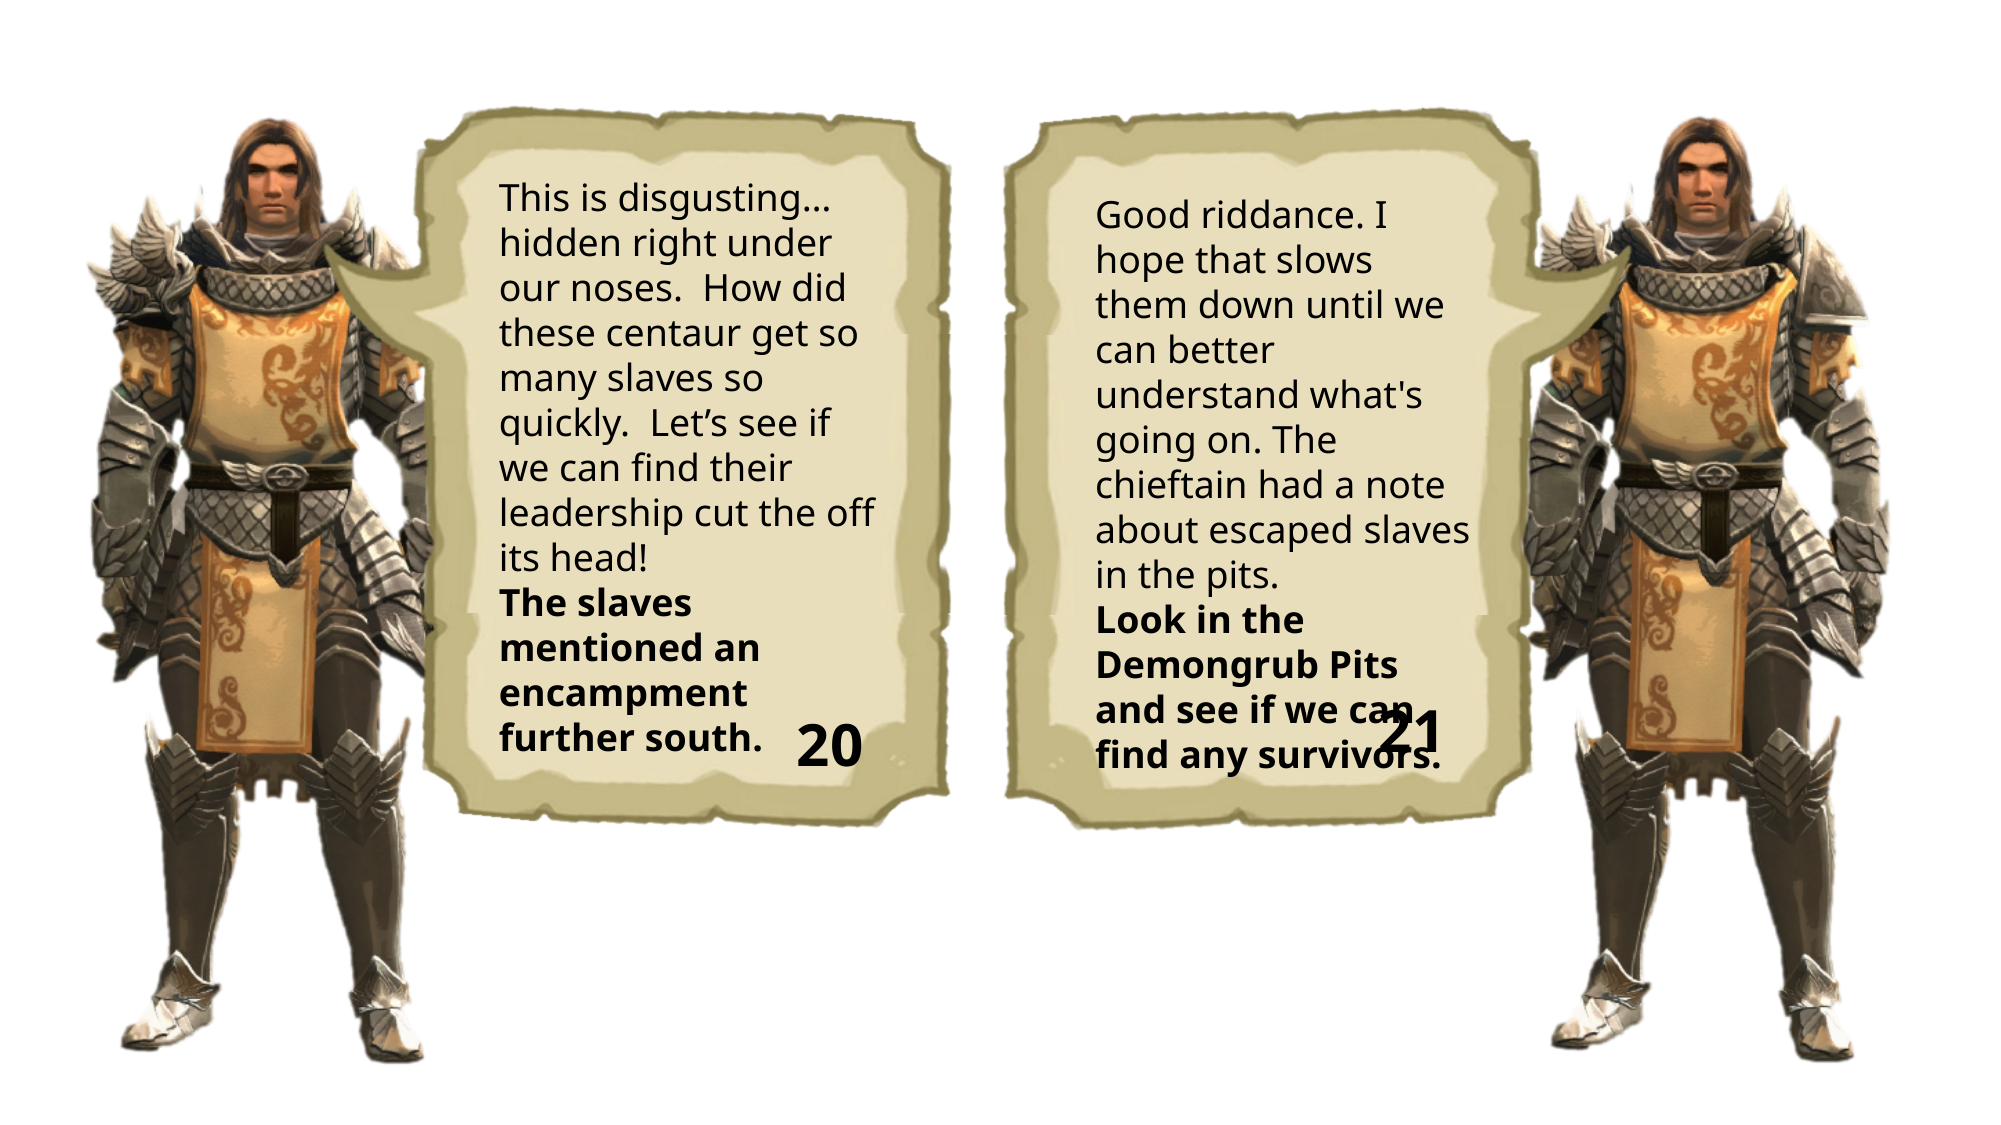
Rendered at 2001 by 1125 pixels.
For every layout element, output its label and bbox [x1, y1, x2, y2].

picture [0, 93, 1955, 1071]
